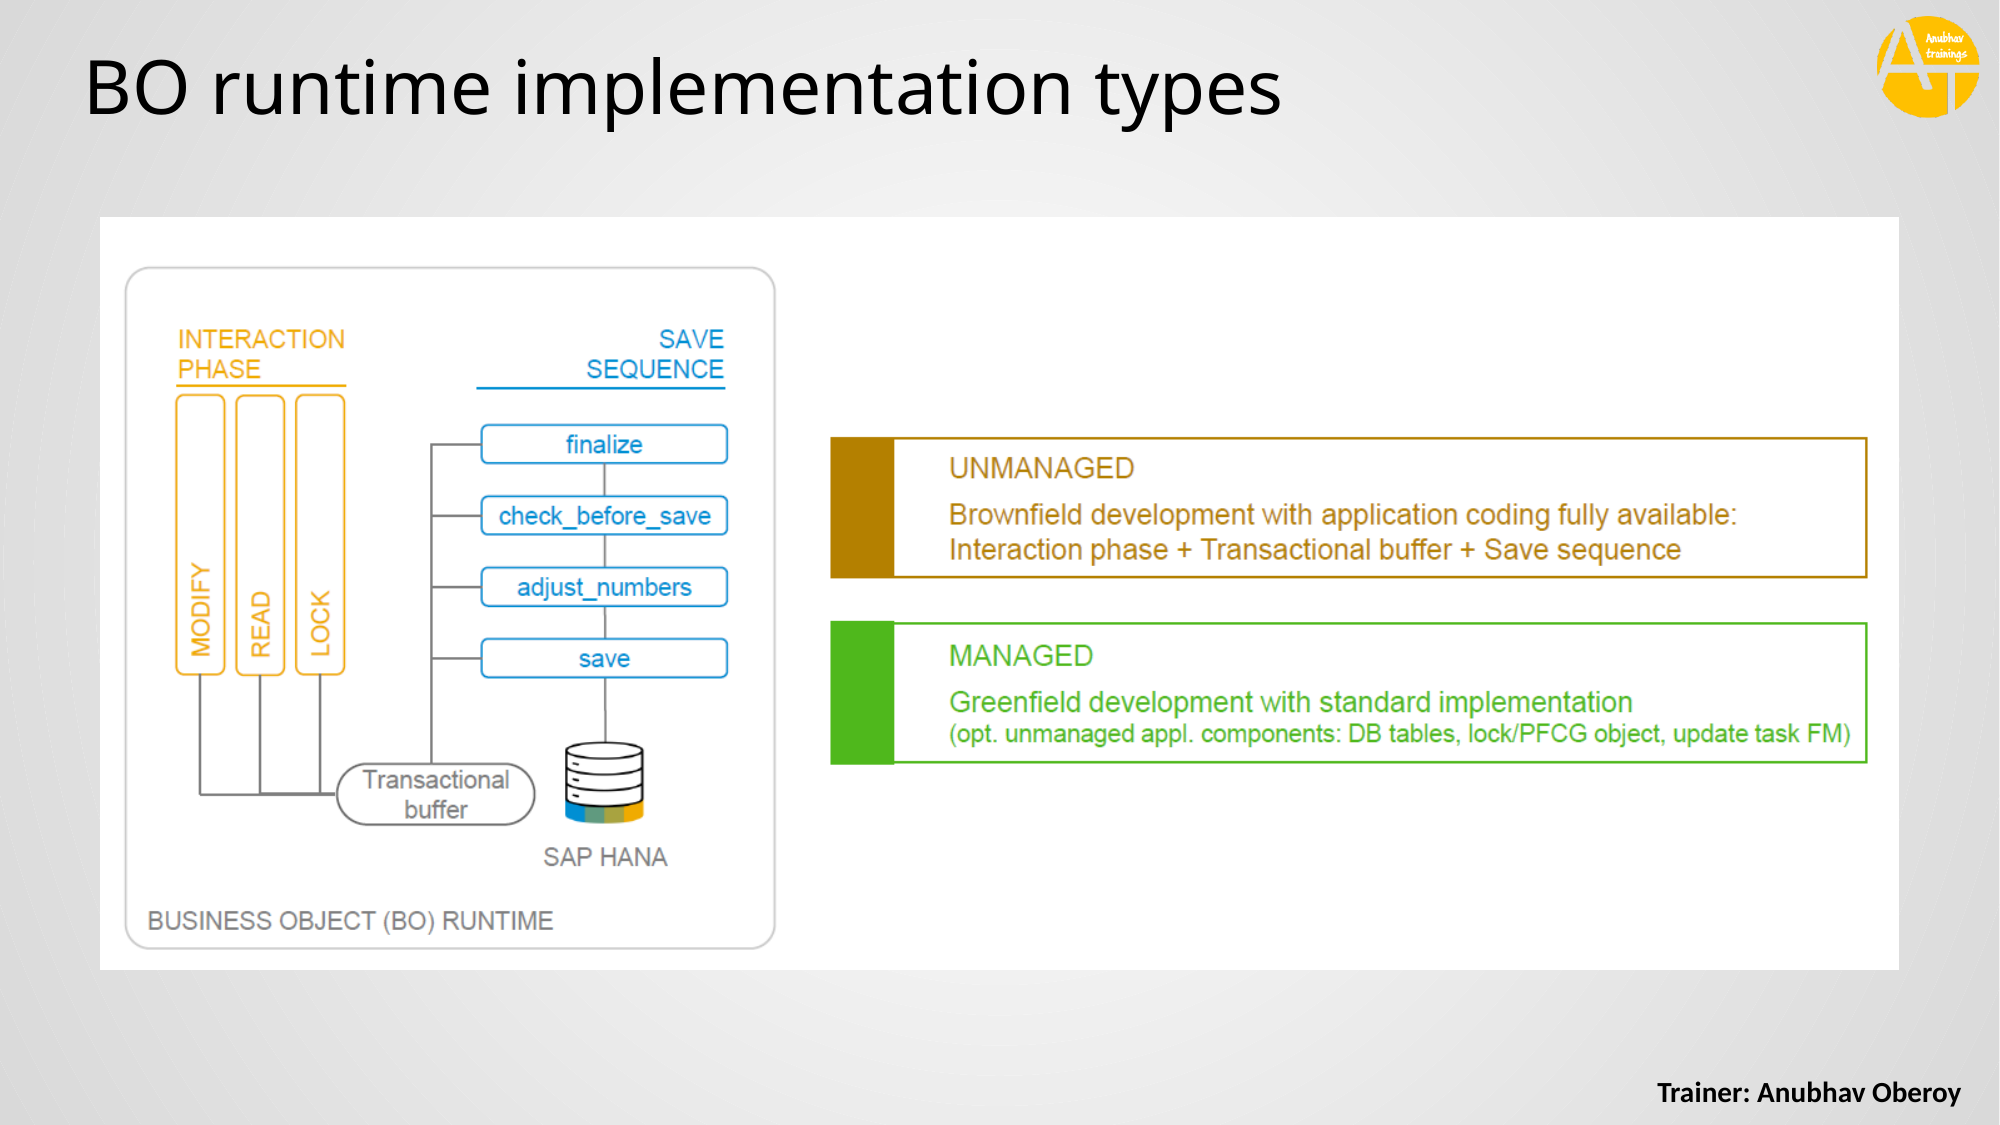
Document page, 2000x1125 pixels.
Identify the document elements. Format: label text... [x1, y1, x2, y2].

picture [100, 216, 1899, 971]
picture [1866, 9, 1985, 126]
title BO runtime implementation types [63, 26, 1864, 144]
footer Trainer: Anubhav Oberoy [1625, 1061, 1994, 1121]
